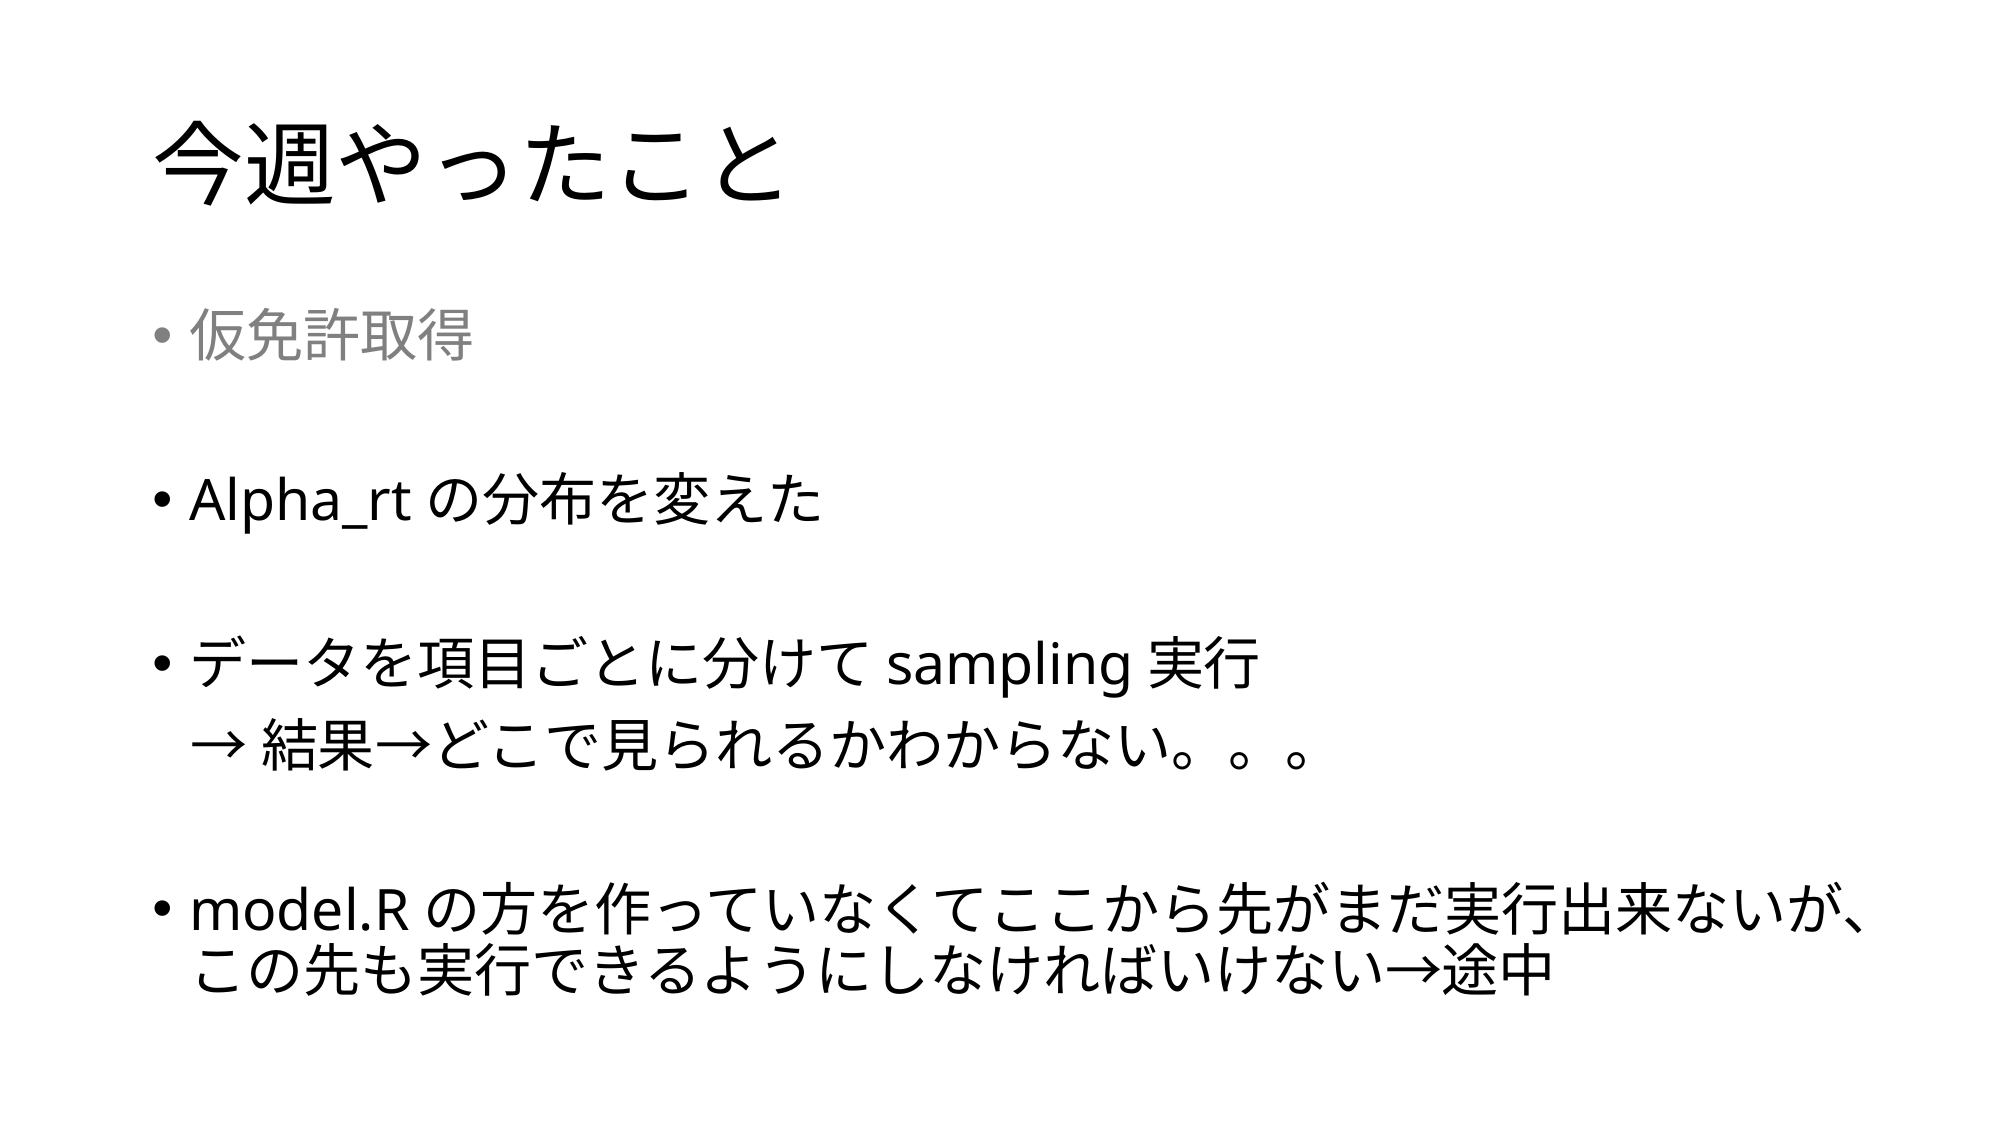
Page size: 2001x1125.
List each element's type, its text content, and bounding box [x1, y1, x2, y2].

list 仮免許取得 Alpha_rtの分布を変えた データを項目ごとに分けてsampling実行 →結果→どこで見られるかわからない。。。 model.Rの方を作っていなくてここから先がまだ実行出来ないが、この先も実行できるようにしなければいけない→途中 [137, 299, 1863, 1014]
title 今週やったこと [137, 59, 1863, 278]
